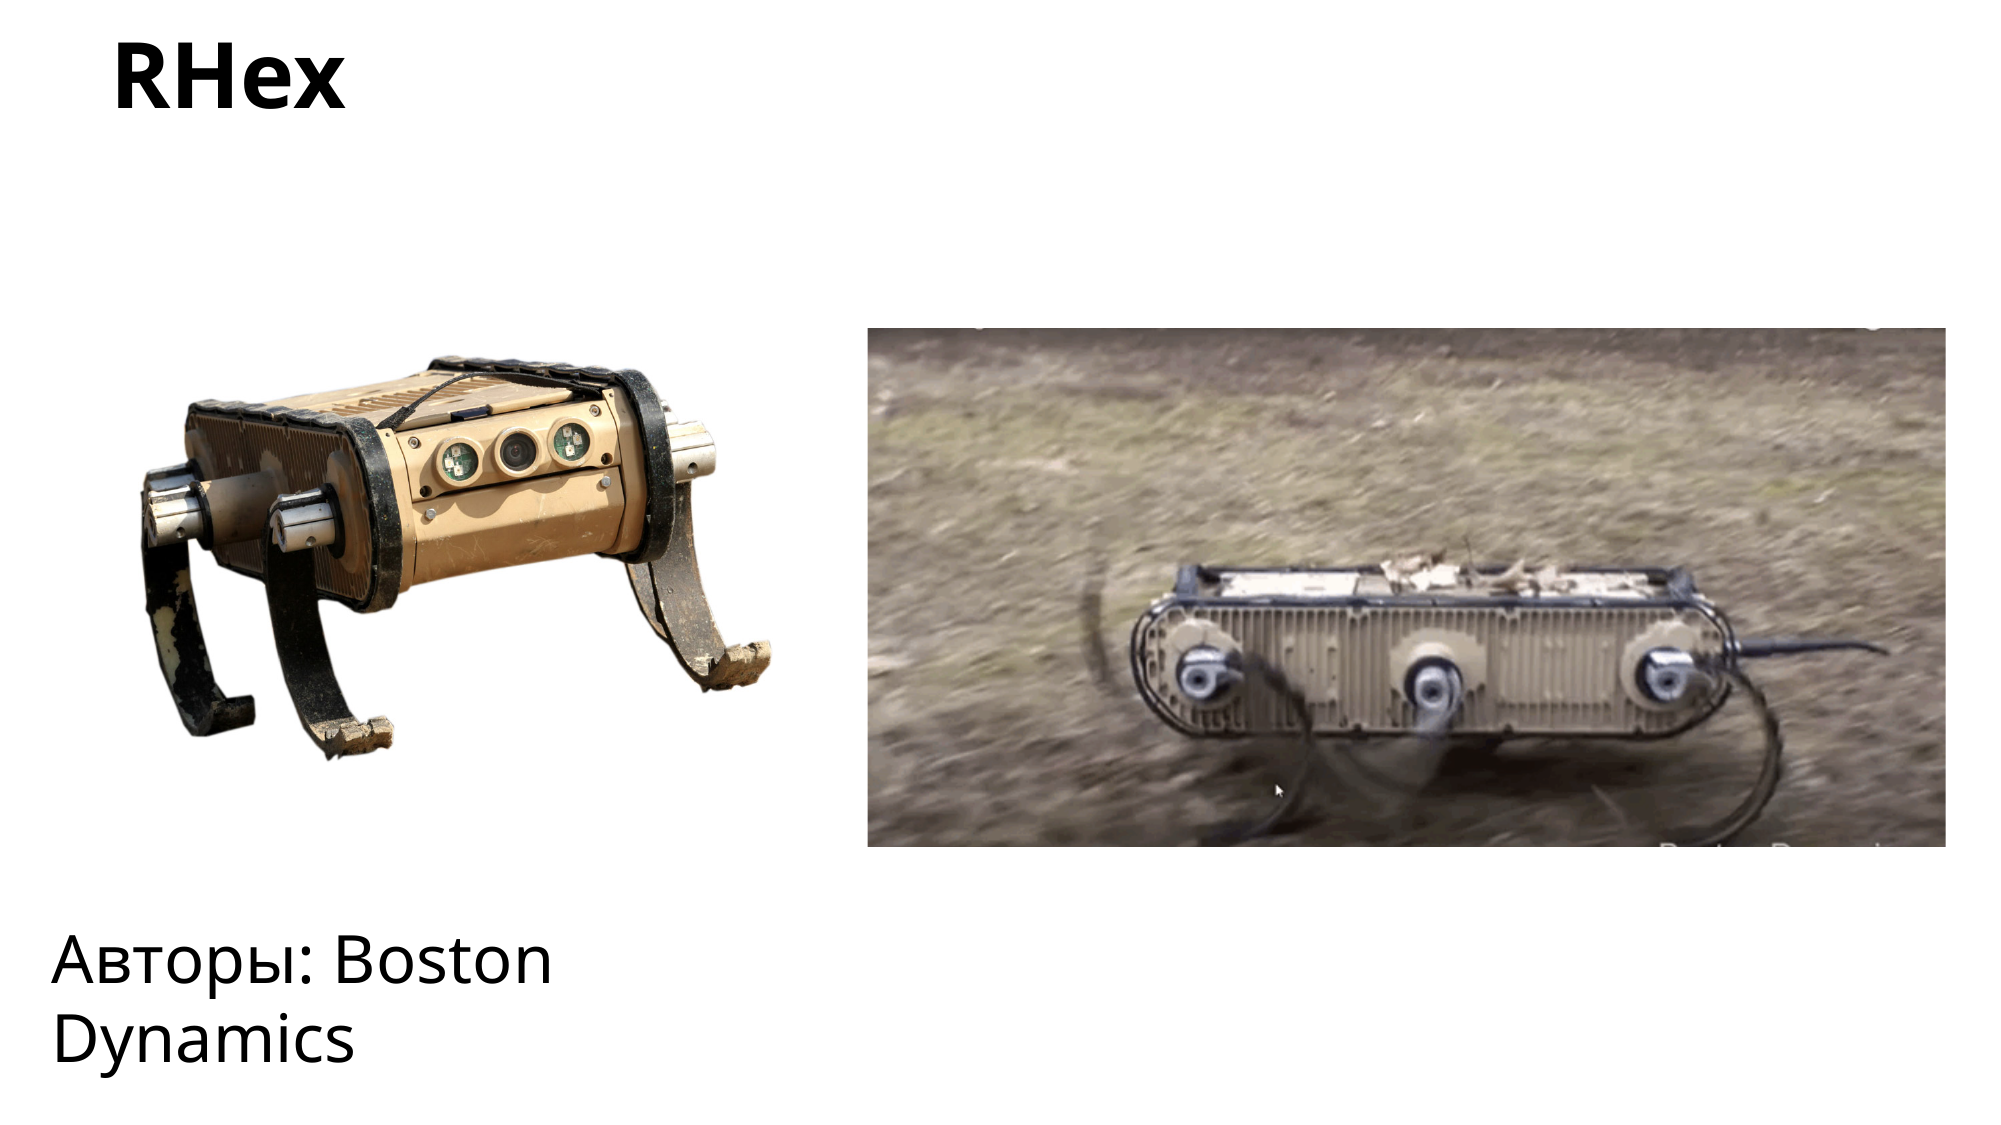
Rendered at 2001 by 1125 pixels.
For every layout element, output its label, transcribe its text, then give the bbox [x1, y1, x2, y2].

text_box Авторы: Boston Dynamics [37, 908, 705, 1084]
picture [867, 328, 1946, 847]
title RHex [0, 0, 1776, 159]
picture [138, 353, 773, 763]
